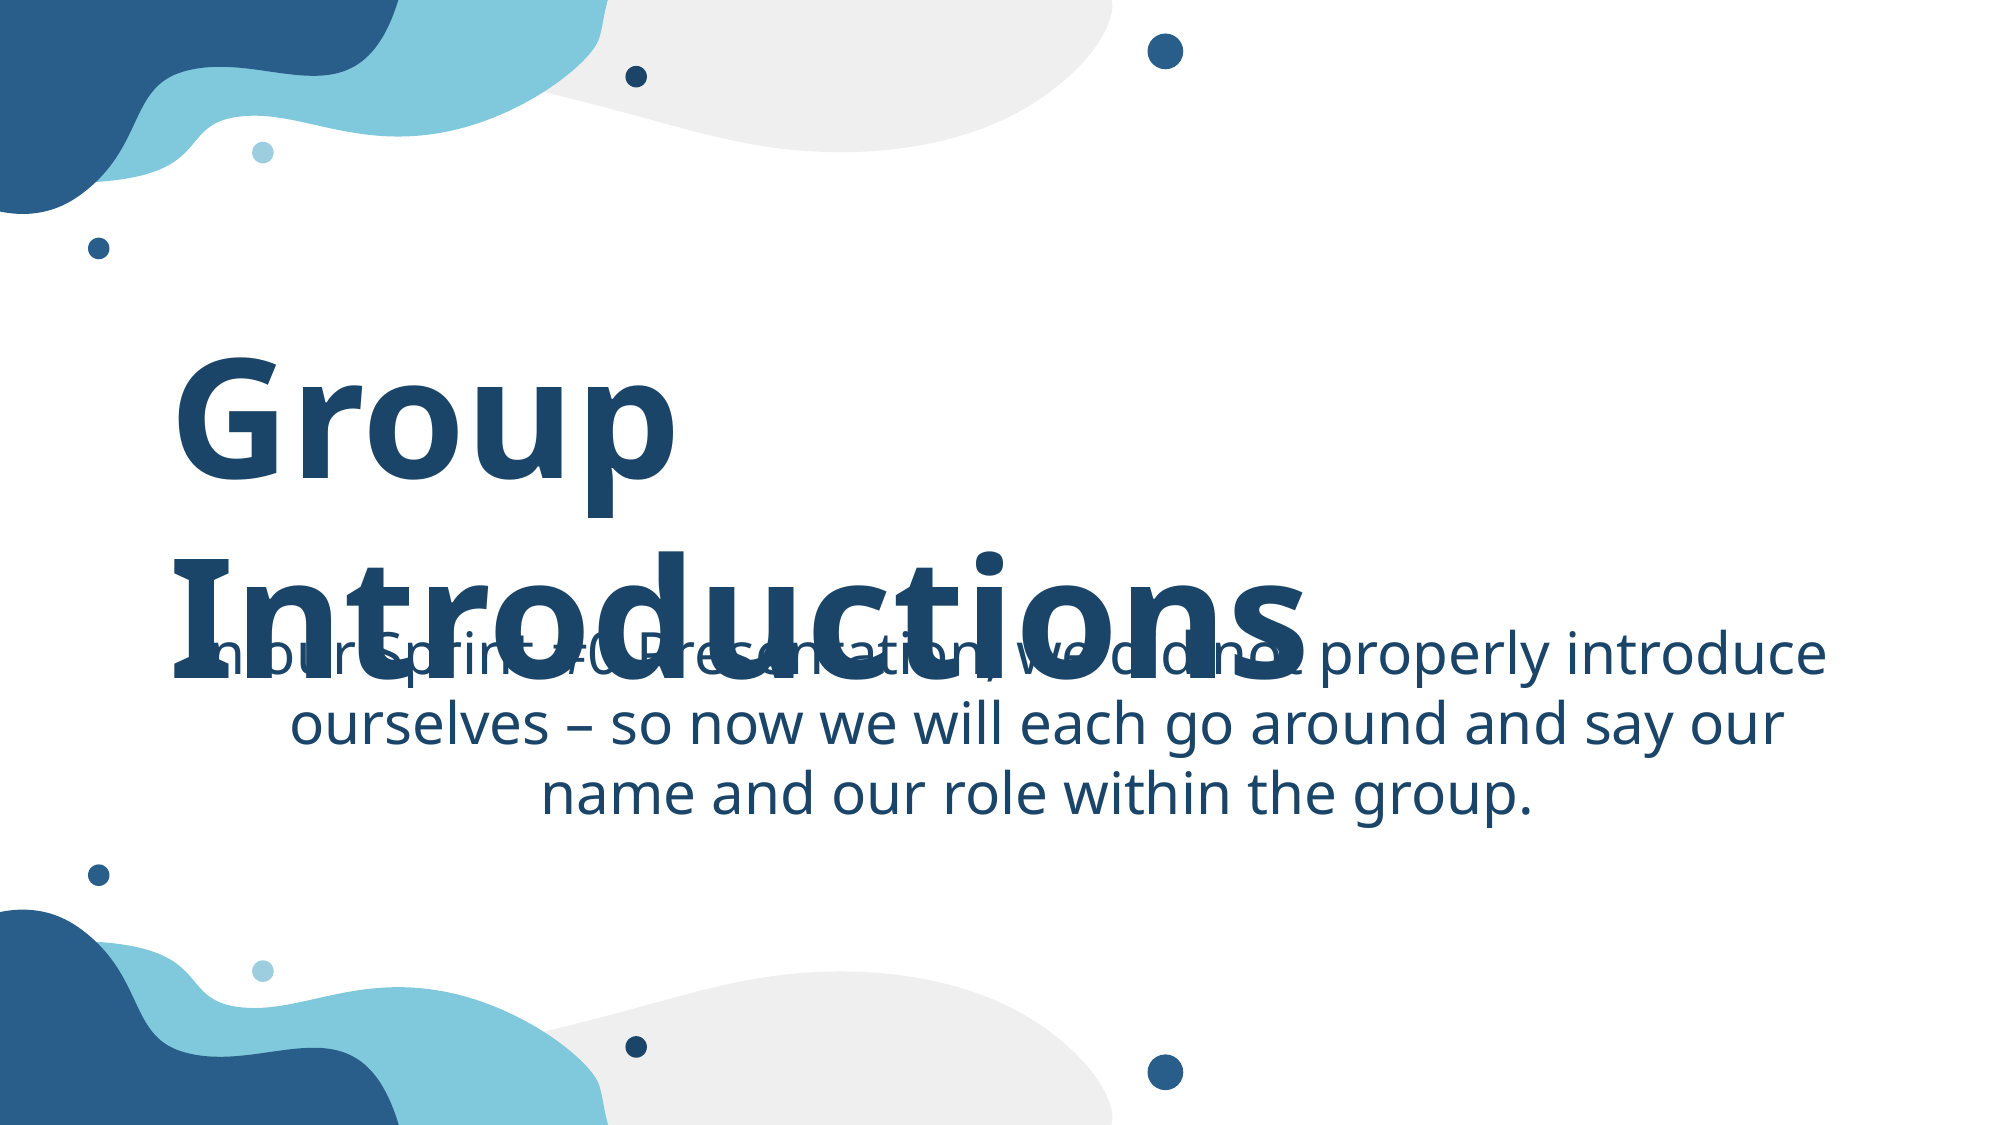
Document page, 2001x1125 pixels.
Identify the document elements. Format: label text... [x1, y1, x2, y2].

title Group Introductions [154, 420, 1861, 603]
subtitle In our Sprint #0 Presentation, we did not properly introduce ourselves – so now we will each go around and say our name and our role within the group. [154, 601, 1845, 834]
